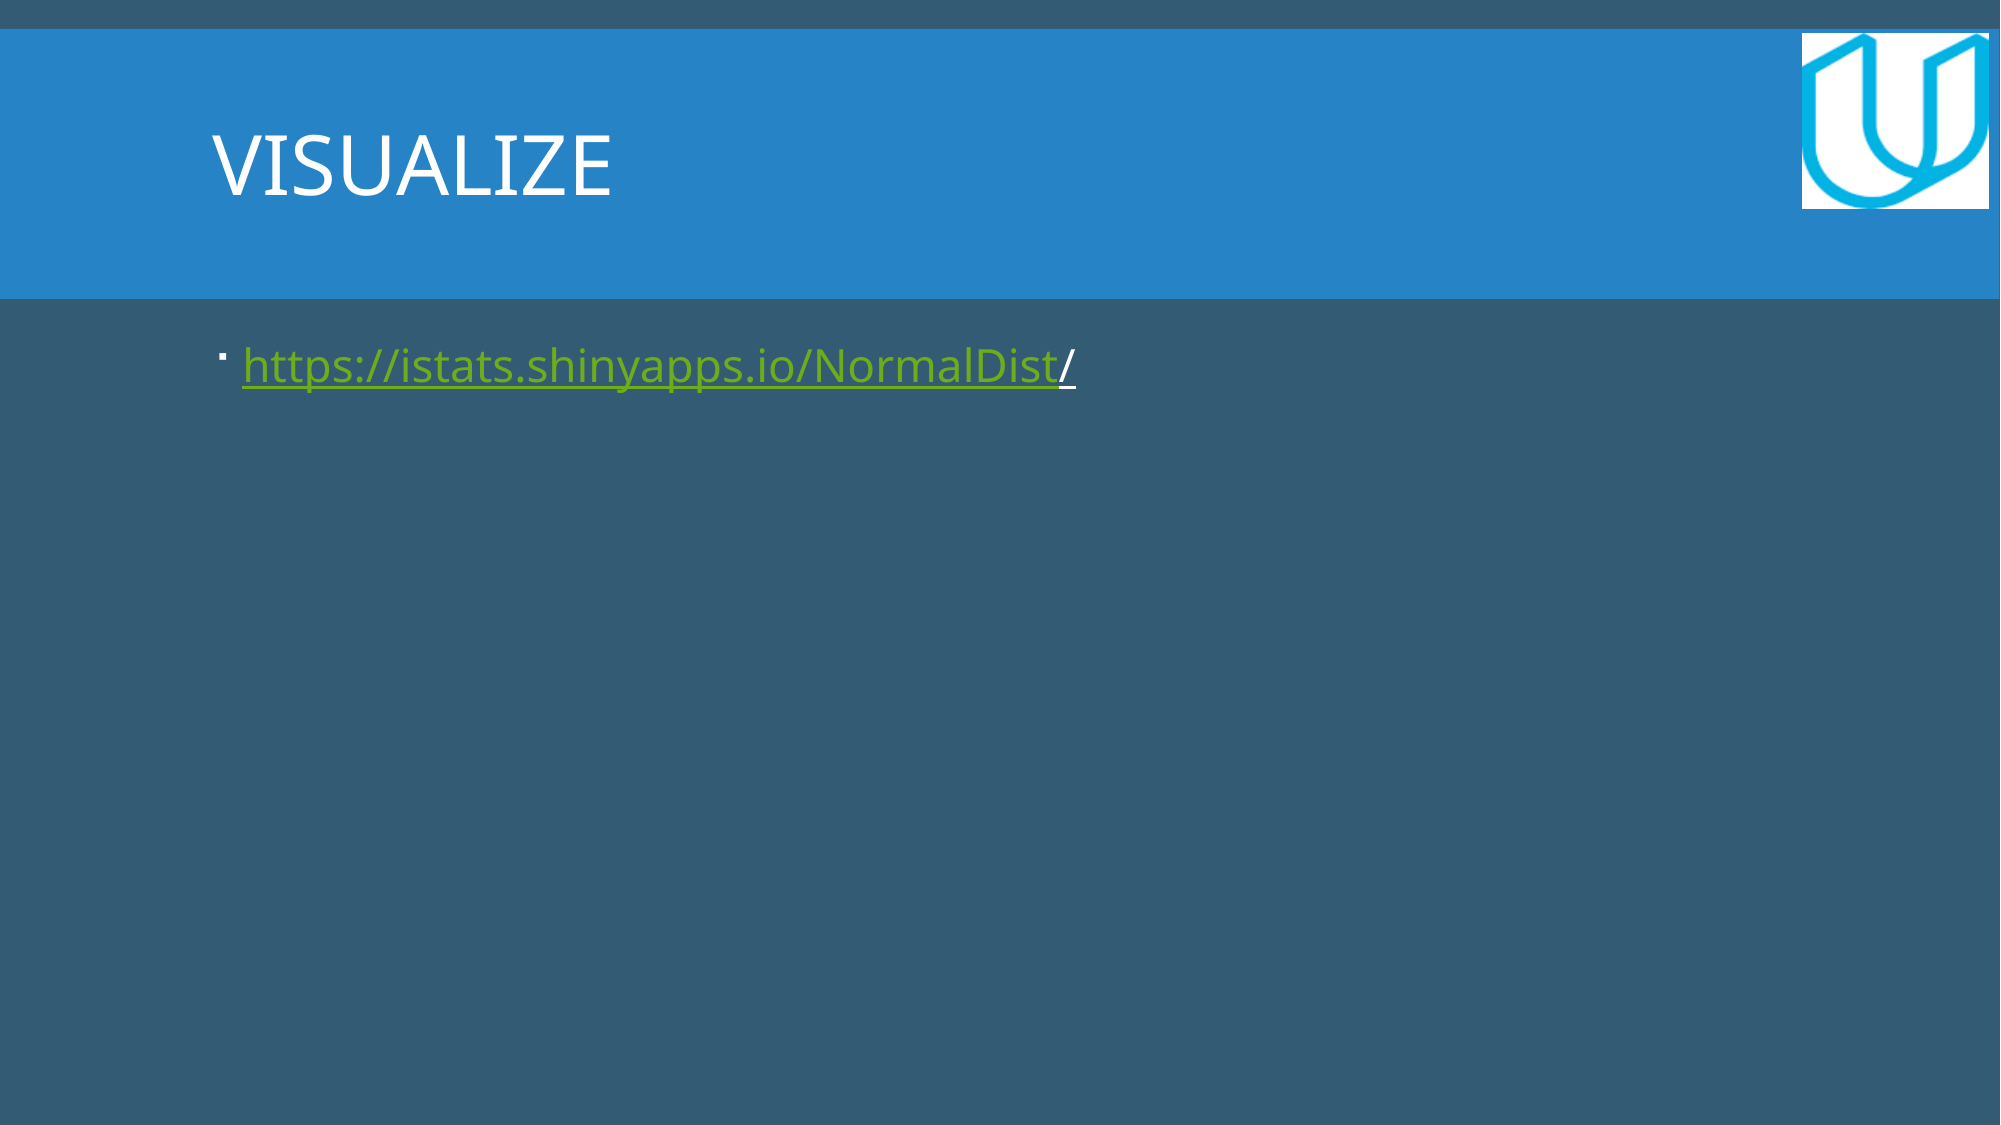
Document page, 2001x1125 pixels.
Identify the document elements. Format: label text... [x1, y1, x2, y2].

picture [1745, 27, 2000, 210]
picture [1816, 47, 1912, 197]
title visualize [197, 46, 1803, 295]
picture [1933, 47, 1974, 167]
list https://istats.shinyapps.io/NormalDist/ [197, 329, 1803, 1020]
